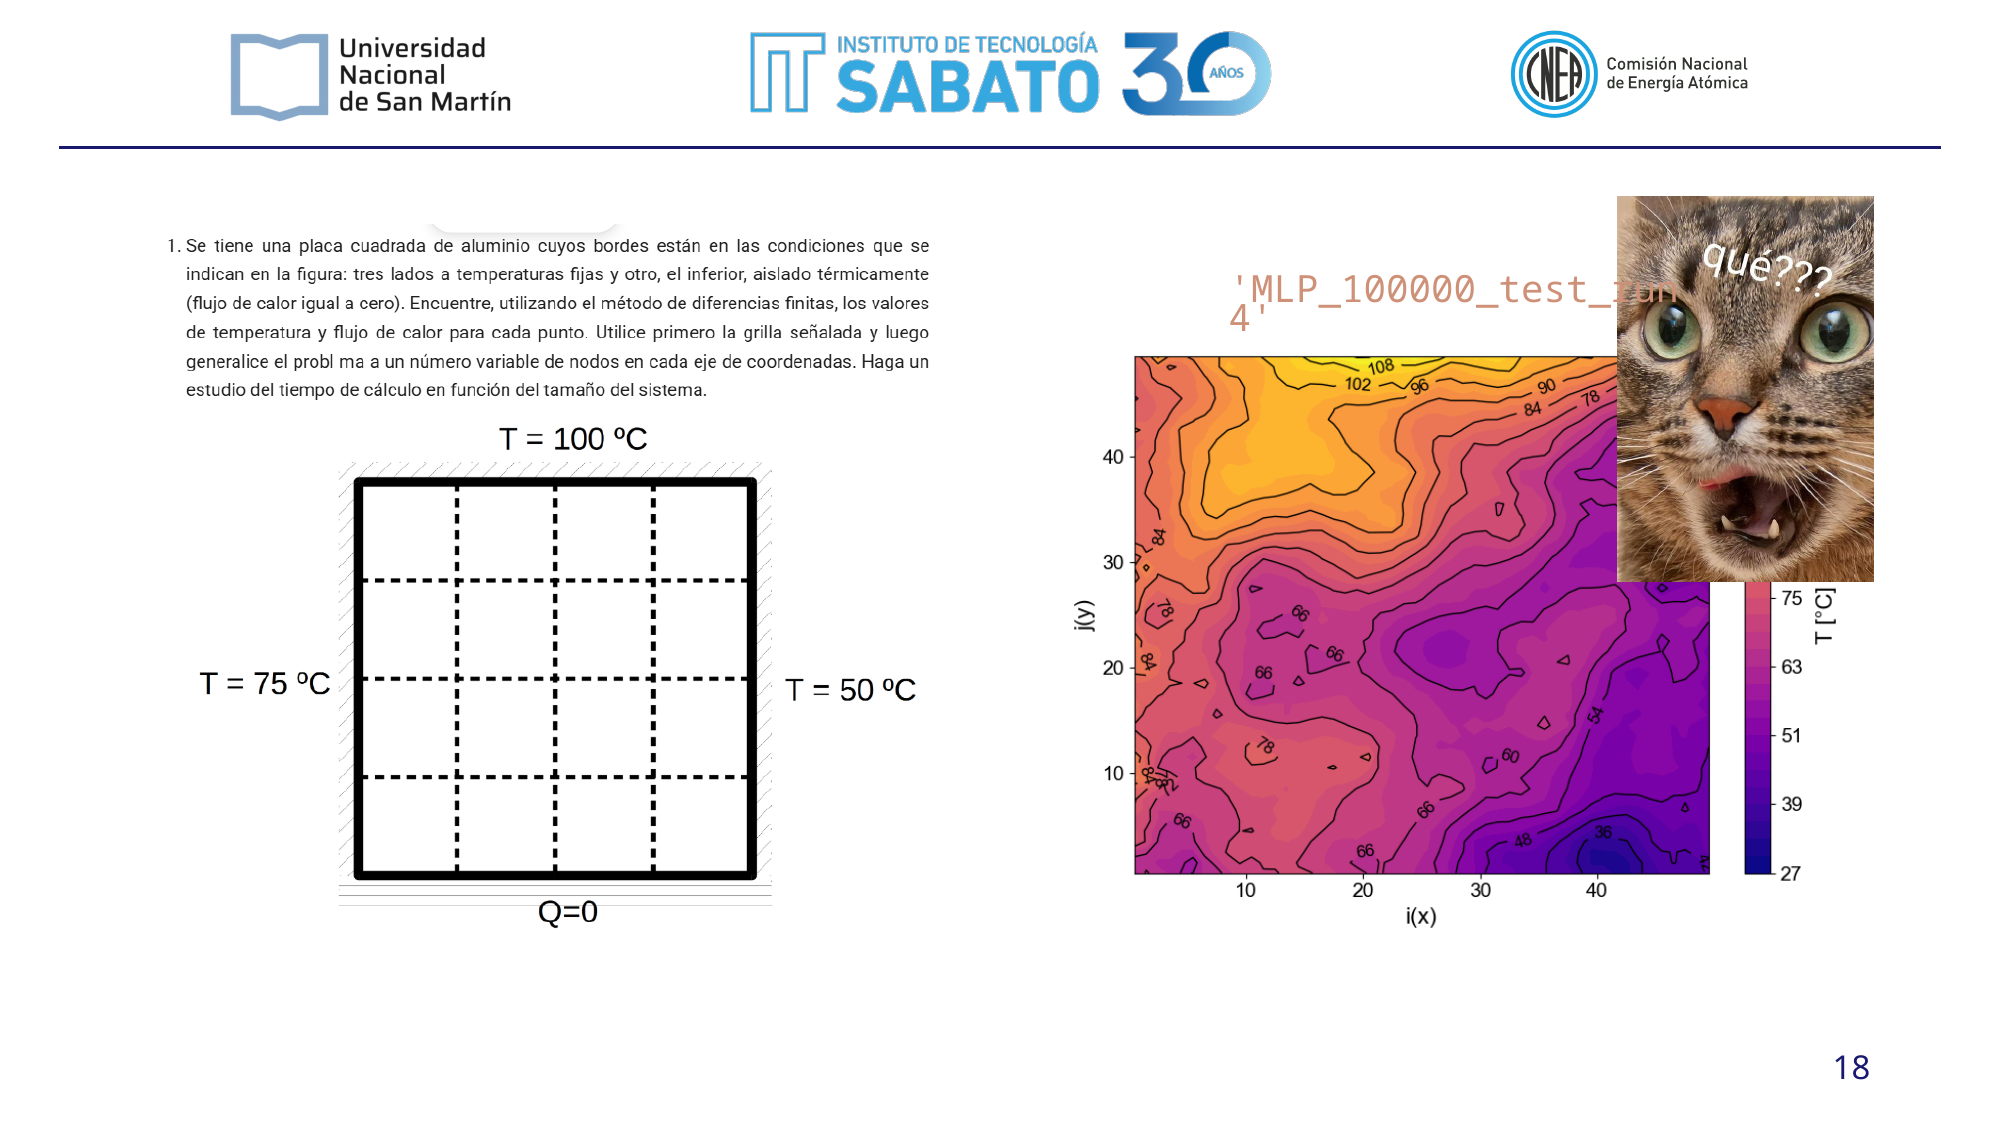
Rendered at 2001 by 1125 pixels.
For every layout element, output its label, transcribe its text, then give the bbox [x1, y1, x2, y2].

picture [154, 224, 955, 938]
slide_number 18 [1520, 1039, 1971, 1100]
picture [1066, 196, 1874, 938]
text_box 'MLP_100000_test_run4' [1213, 272, 1617, 346]
picture [746, 29, 1275, 118]
